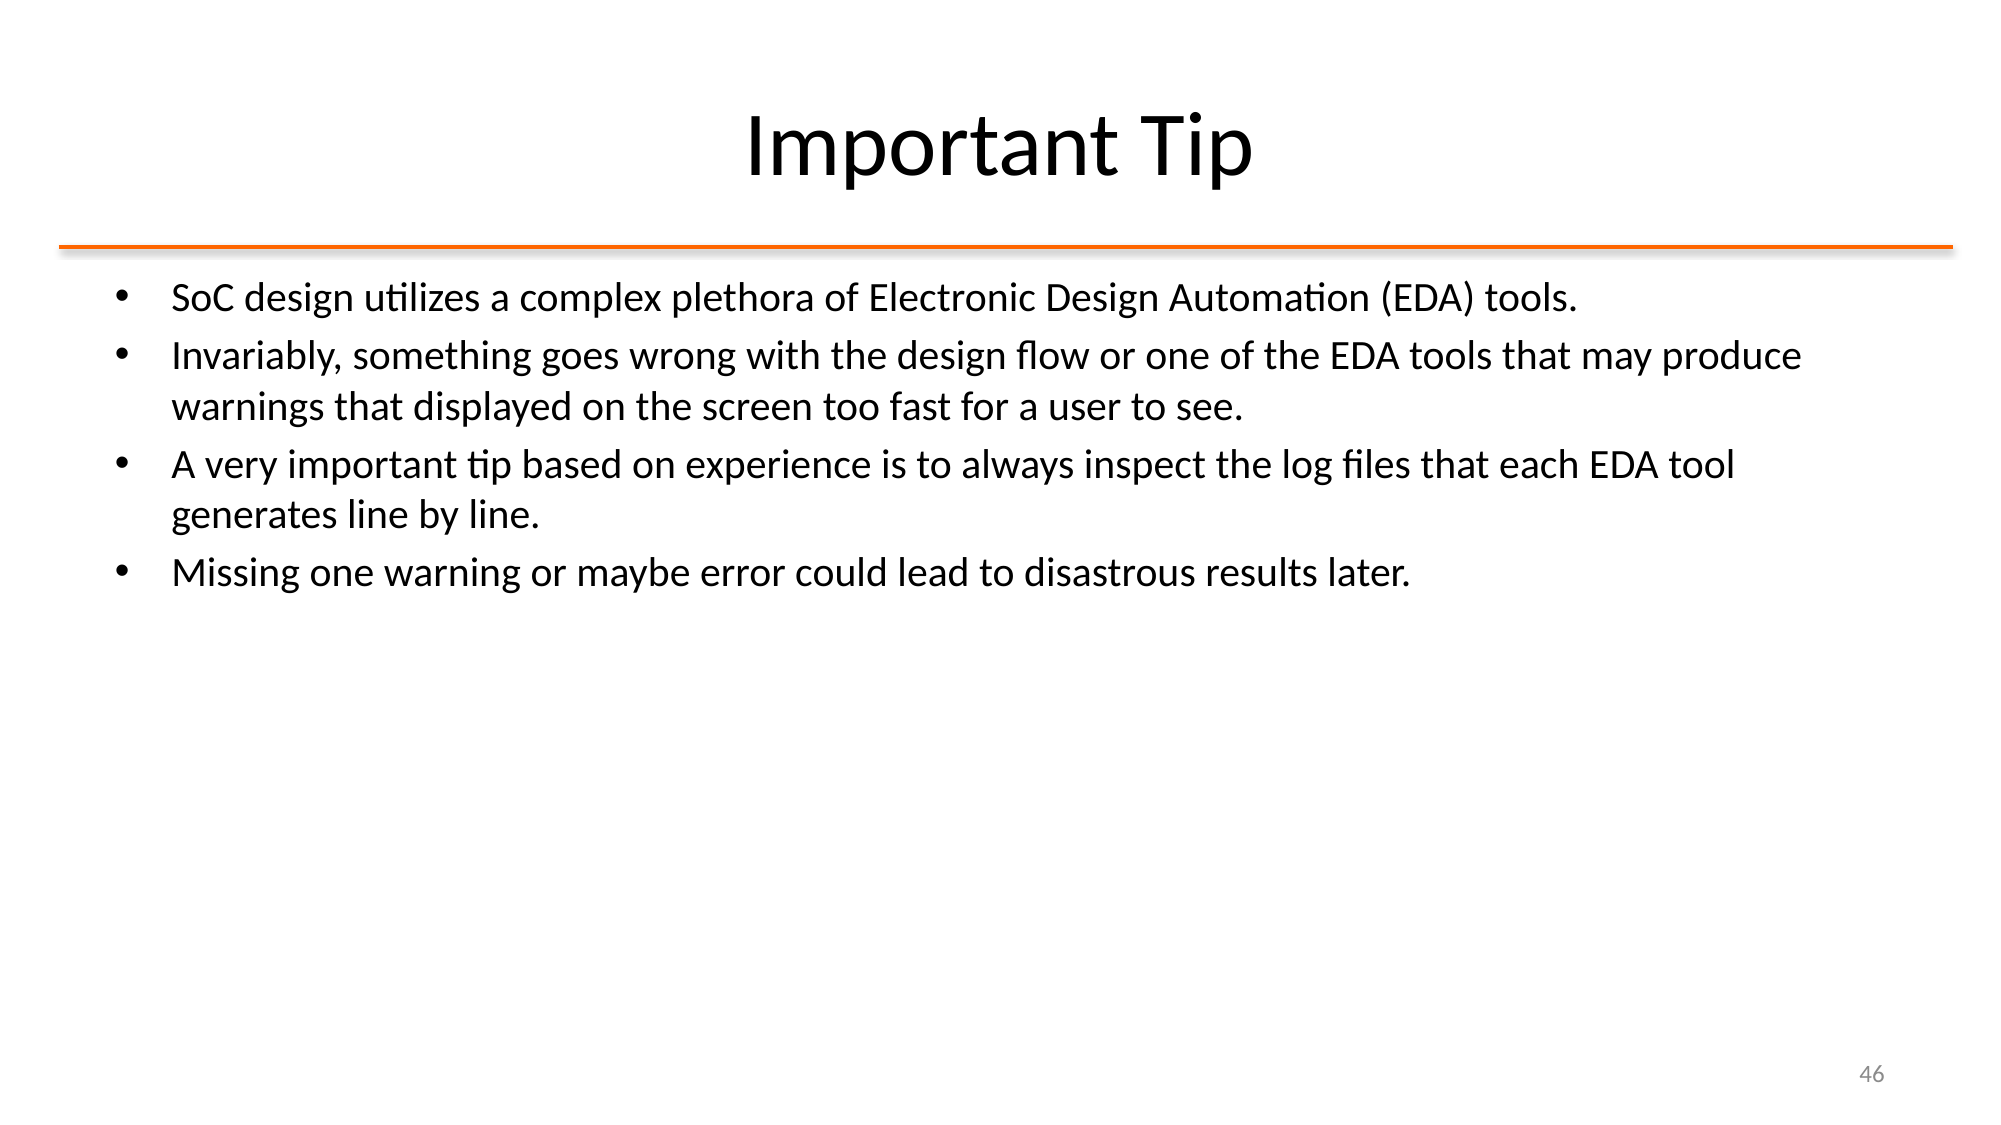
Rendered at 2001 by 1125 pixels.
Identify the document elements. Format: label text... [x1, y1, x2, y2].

title Important Tip [99, 45, 1900, 233]
slide_number 46 [1433, 1042, 1900, 1103]
list SoC design utilizes a complex plethora of Electronic Design Automation (EDA) tools. Invariably, something goes wrong with the design flow or one of the EDA tools that may produce warnings that displayed on the screen too fast for a user to see. A very important tip based on experience is to always inspect the log files that each EDA tool generates line by line. Missing one warning or maybe error could lead to disastrous results later. [99, 262, 1900, 1005]
